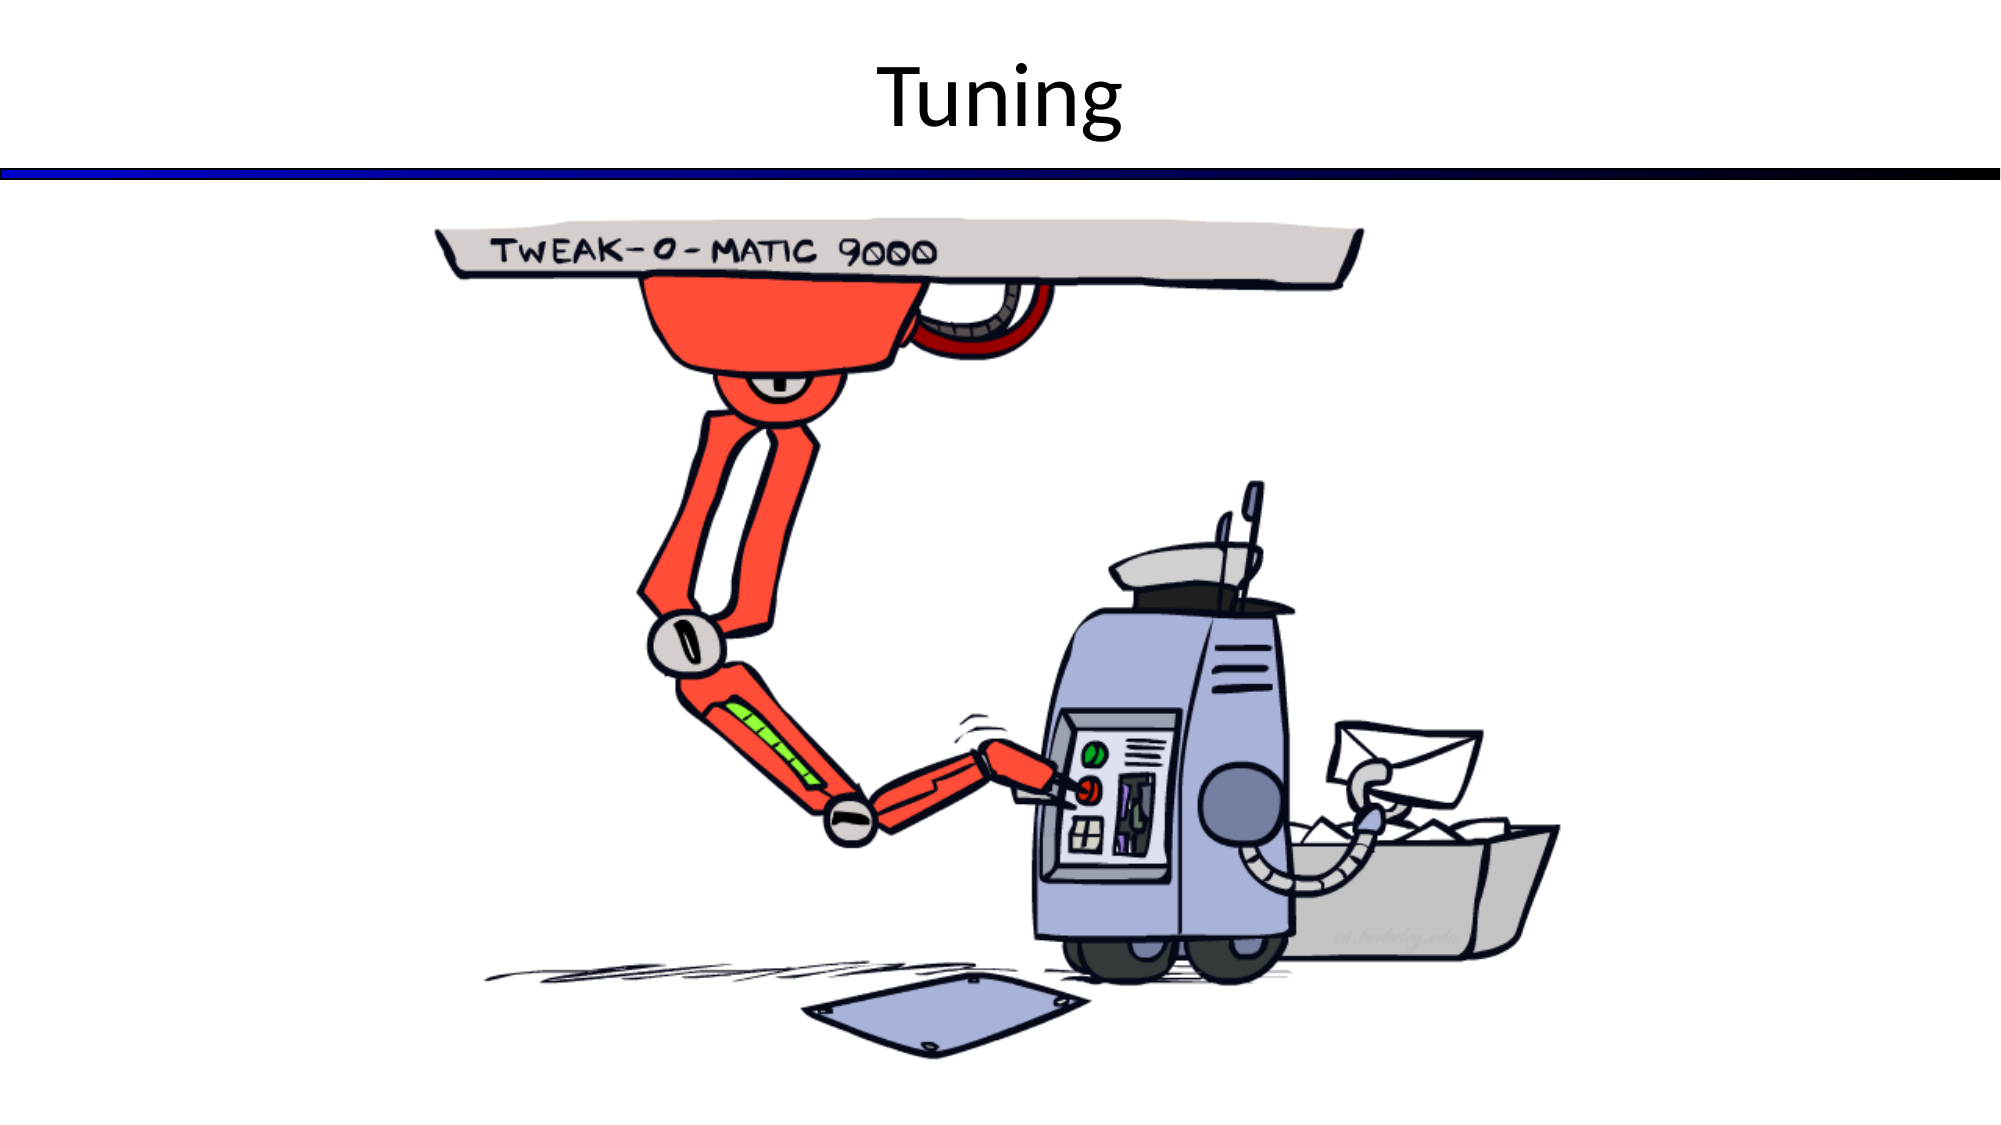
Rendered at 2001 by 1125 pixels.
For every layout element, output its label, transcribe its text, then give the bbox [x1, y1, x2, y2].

picture [399, 187, 1582, 1076]
title Tuning [0, 0, 2000, 184]
